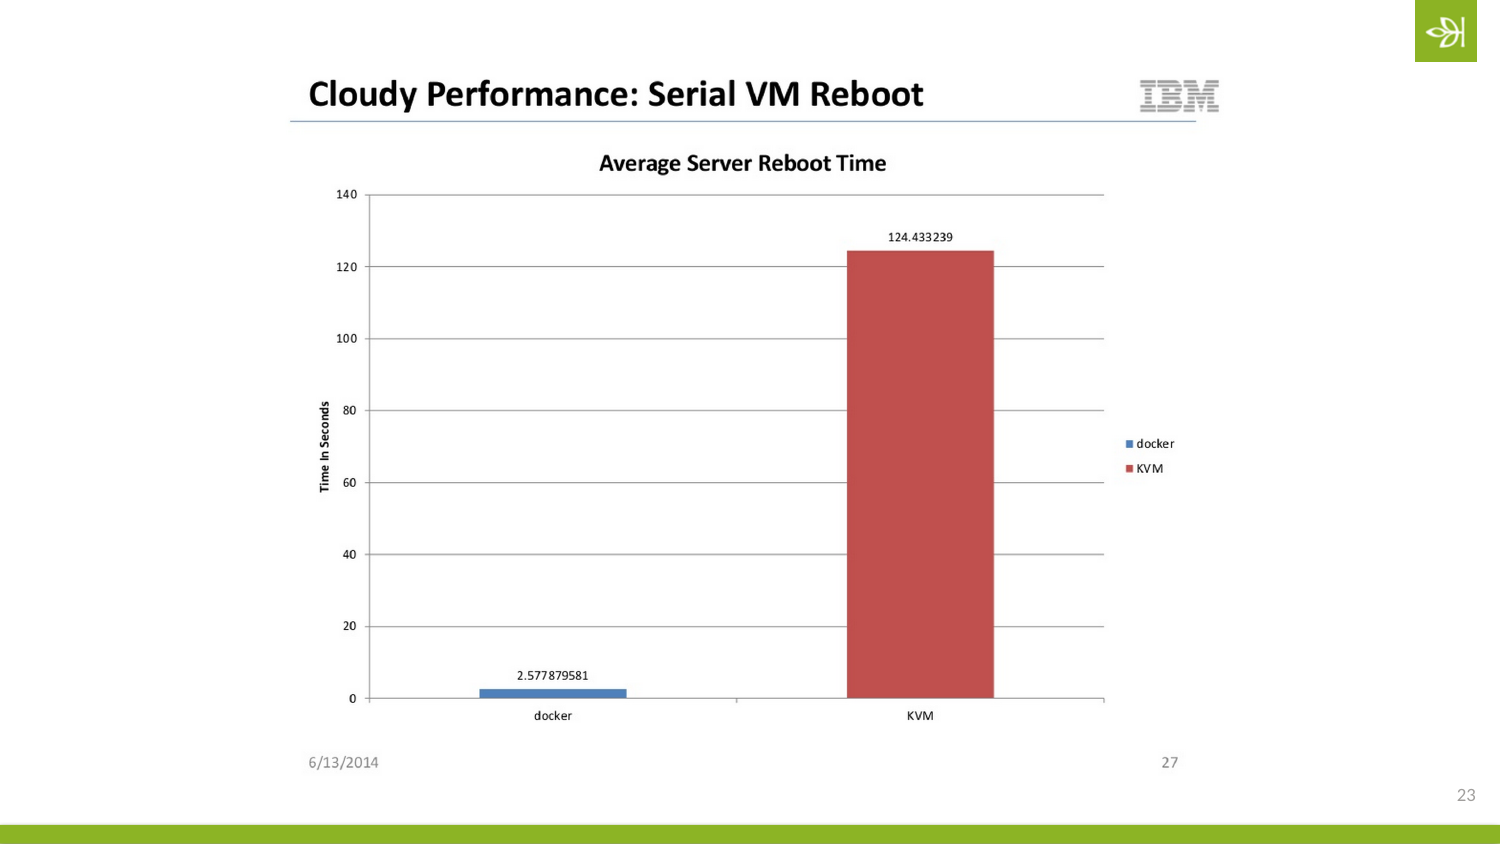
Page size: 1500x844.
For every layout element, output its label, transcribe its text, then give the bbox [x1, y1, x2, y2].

slide_number 23 [1446, 782, 1476, 815]
picture [1415, 0, 1477, 62]
picture [284, 64, 1225, 777]
